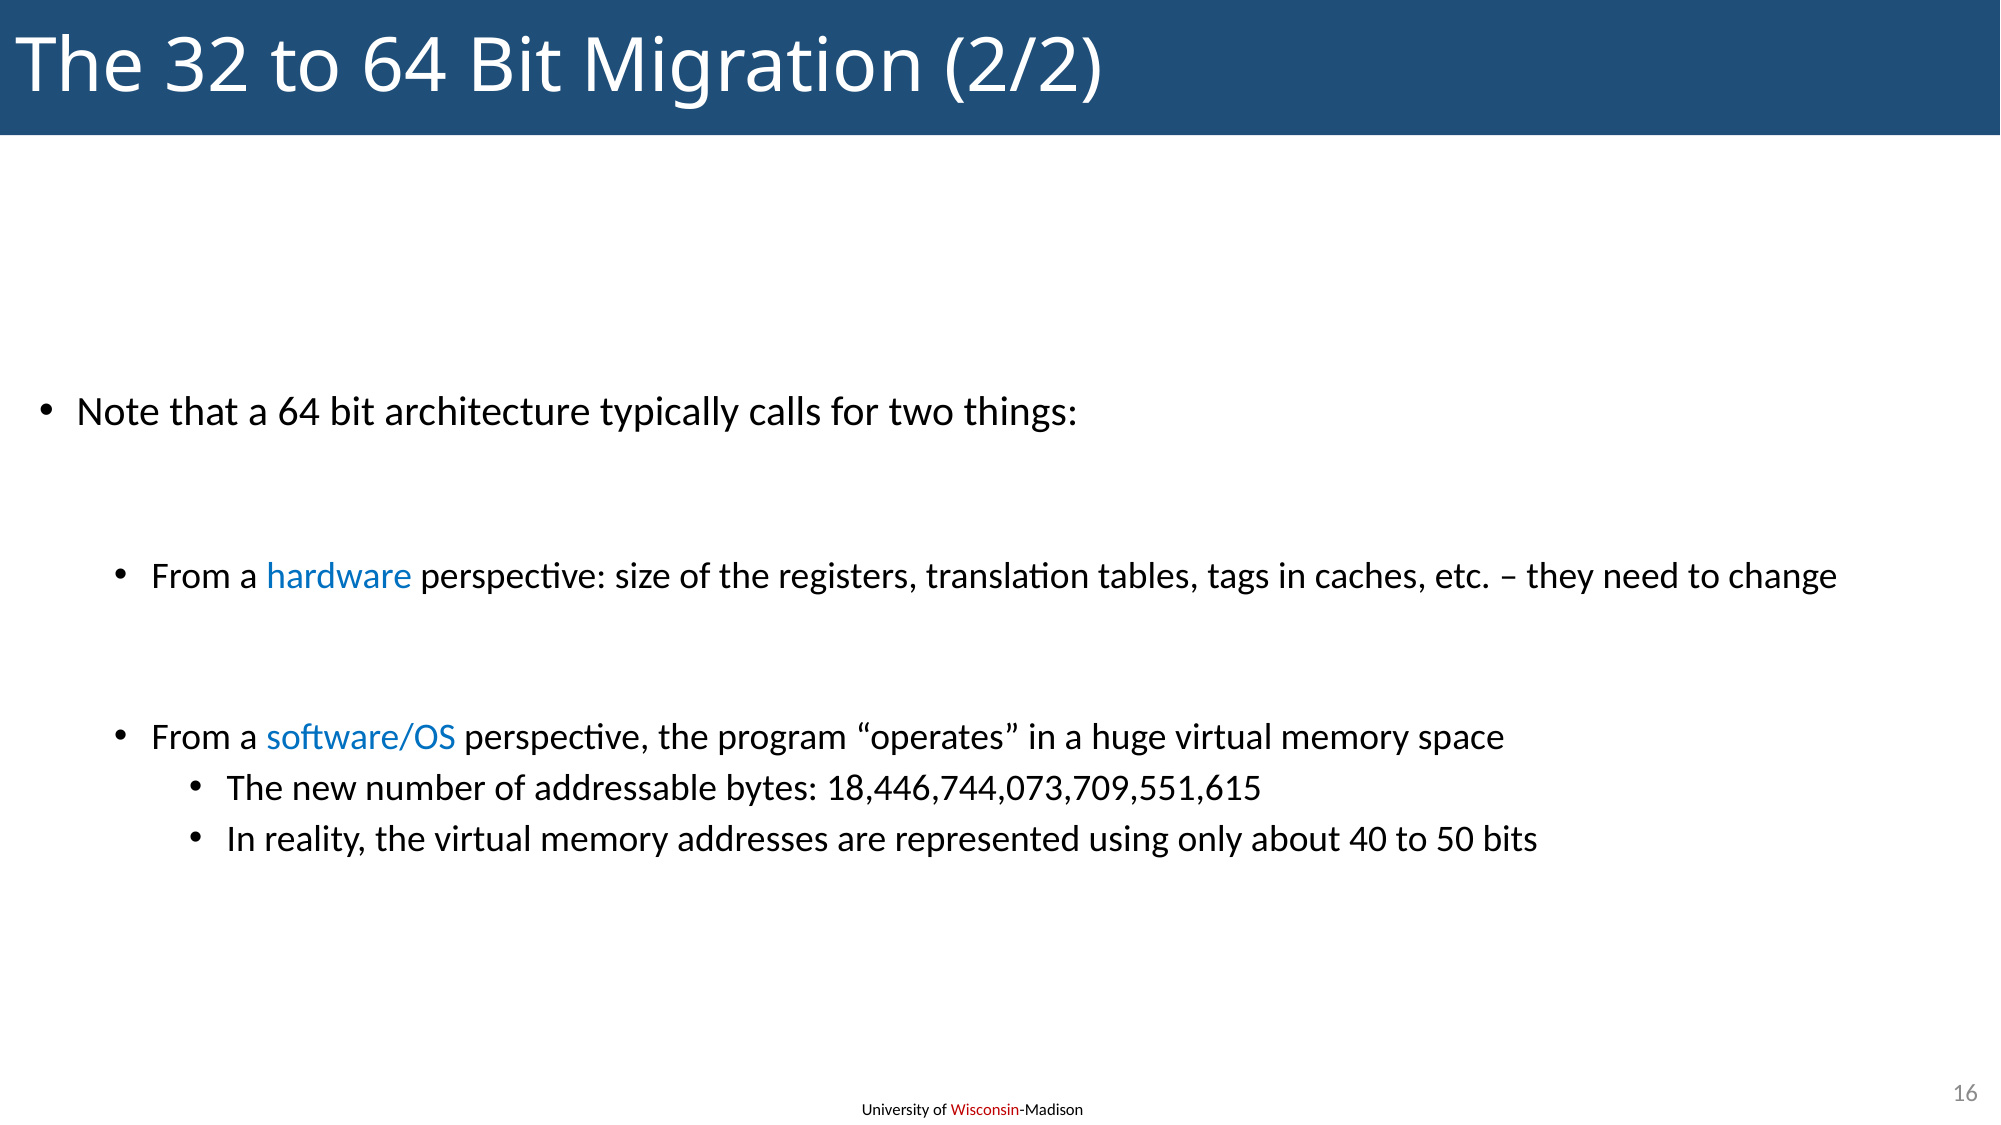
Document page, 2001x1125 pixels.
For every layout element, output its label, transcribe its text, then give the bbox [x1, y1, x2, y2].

slide_number 16 [1879, 1069, 1994, 1114]
list Note that a 64 bit architecture typically calls for two things: From a hardware perspective: size of the registers, translation tables, tags in caches, etc. – they need to change From a software/OS perspective, the program “operates” in a huge virtual memory space The new number of addressable bytes: 18,446,744,073,709,551,615 In reality, the virtual memory addresses are represented using only about 40 to 50 bits [24, 245, 1987, 1055]
title The 32 to 64 Bit Migration (2/2) [0, 0, 2000, 136]
